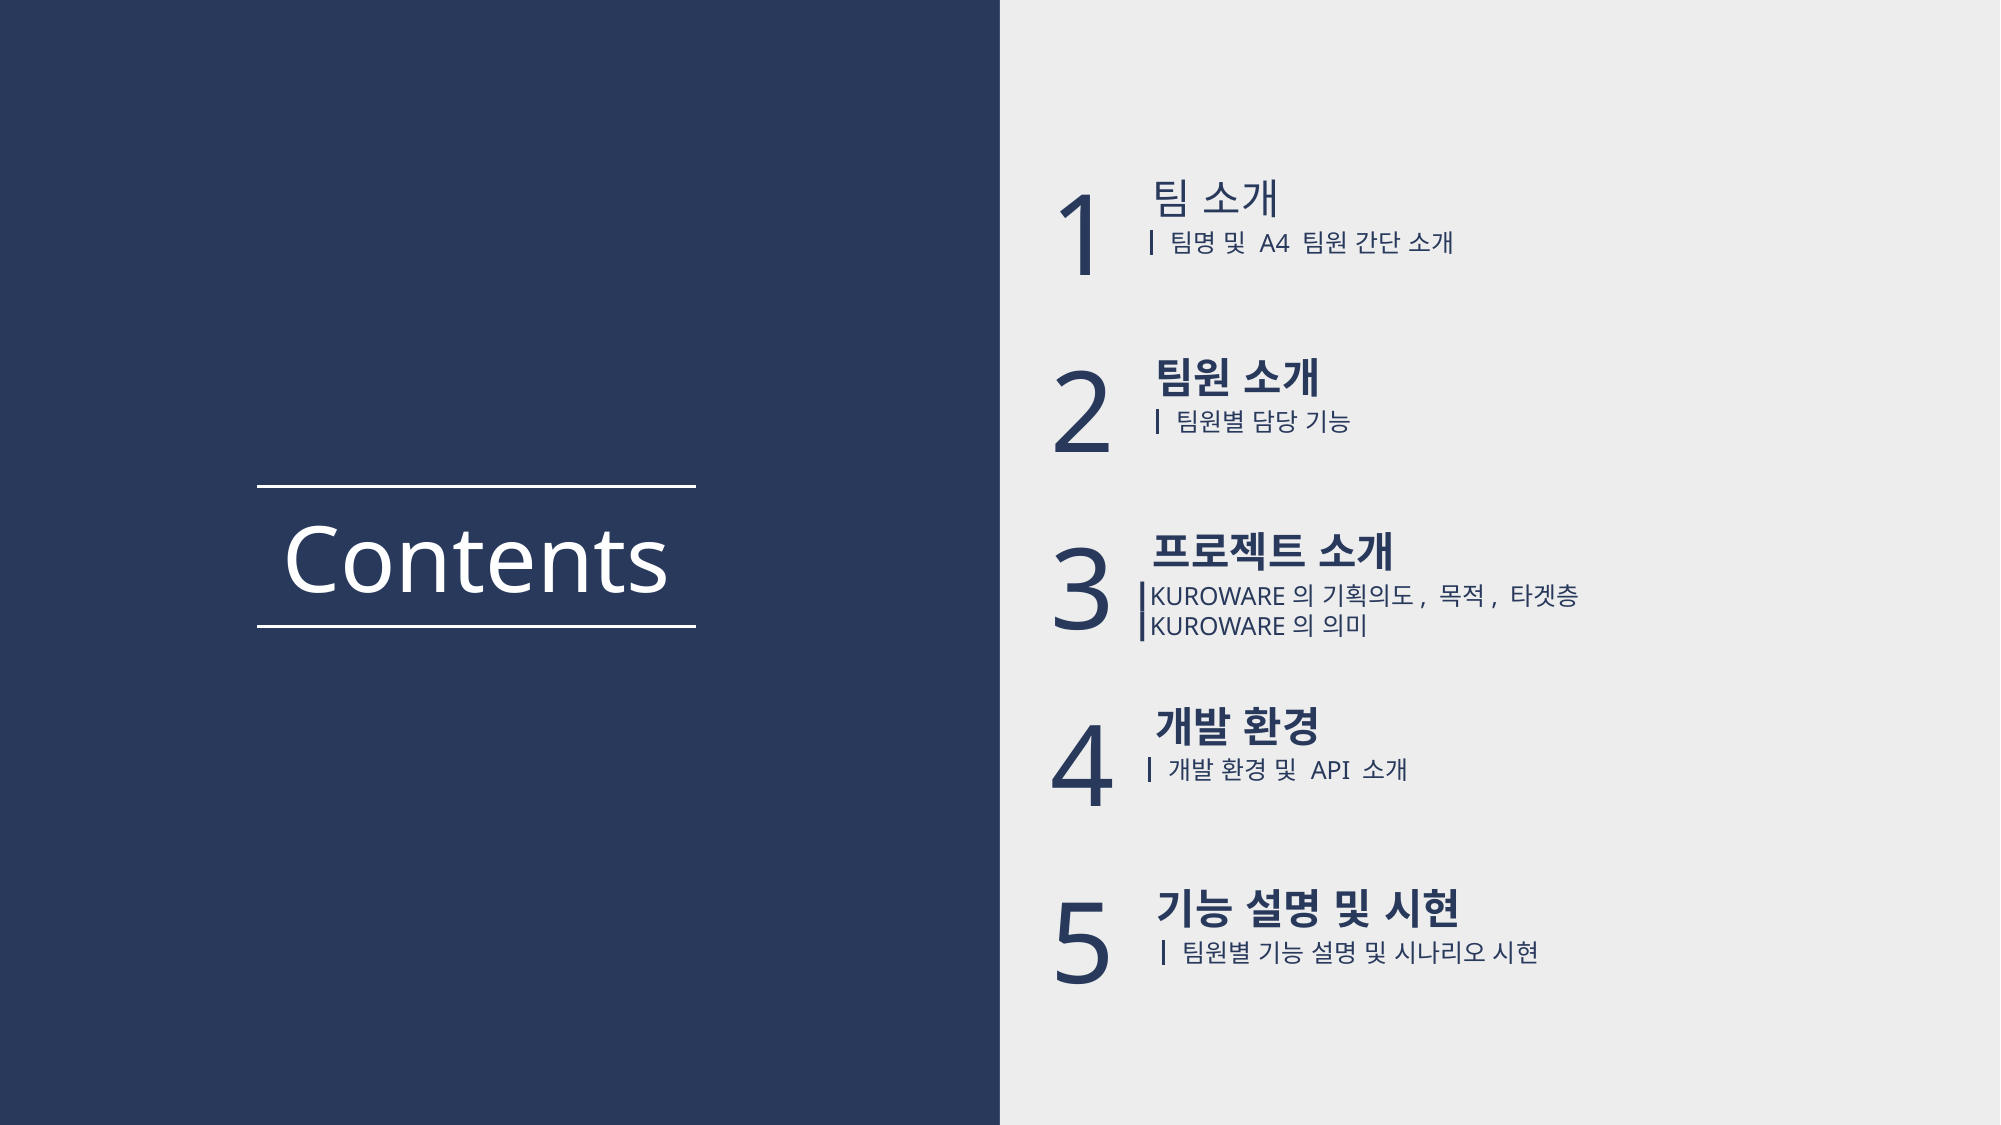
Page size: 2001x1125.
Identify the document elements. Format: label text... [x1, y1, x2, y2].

text_box ┃개발 환경 및 API 소개 [1123, 747, 1424, 792]
text_box 기능 설명 및 시현 [1141, 875, 1477, 929]
text_box ┃팀원별 기능 설명 및 시나리오 시현 [1136, 929, 1555, 975]
text_box 프로젝트 소개 [1137, 518, 1411, 572]
text_box 개발 환경 [1140, 693, 1336, 747]
text_box ┃팀명 및 A4 팀원 간단 소개 [1124, 219, 1469, 265]
text_box 1 2 3 4 5 [1035, 113, 1130, 1014]
text_box ┃팀원별 담당 기능 [1131, 398, 1367, 444]
text_box 팀 소개 [1137, 165, 1295, 219]
text_box ┃KUROWARE의 기획의도, 목적, 타겟층 ┃KUROWARE의 의미 [1120, 572, 1595, 648]
text_box Contents [267, 493, 686, 619]
text_box [999, 0, 2000, 1125]
text_box 팀원 소개 [1140, 344, 1336, 398]
